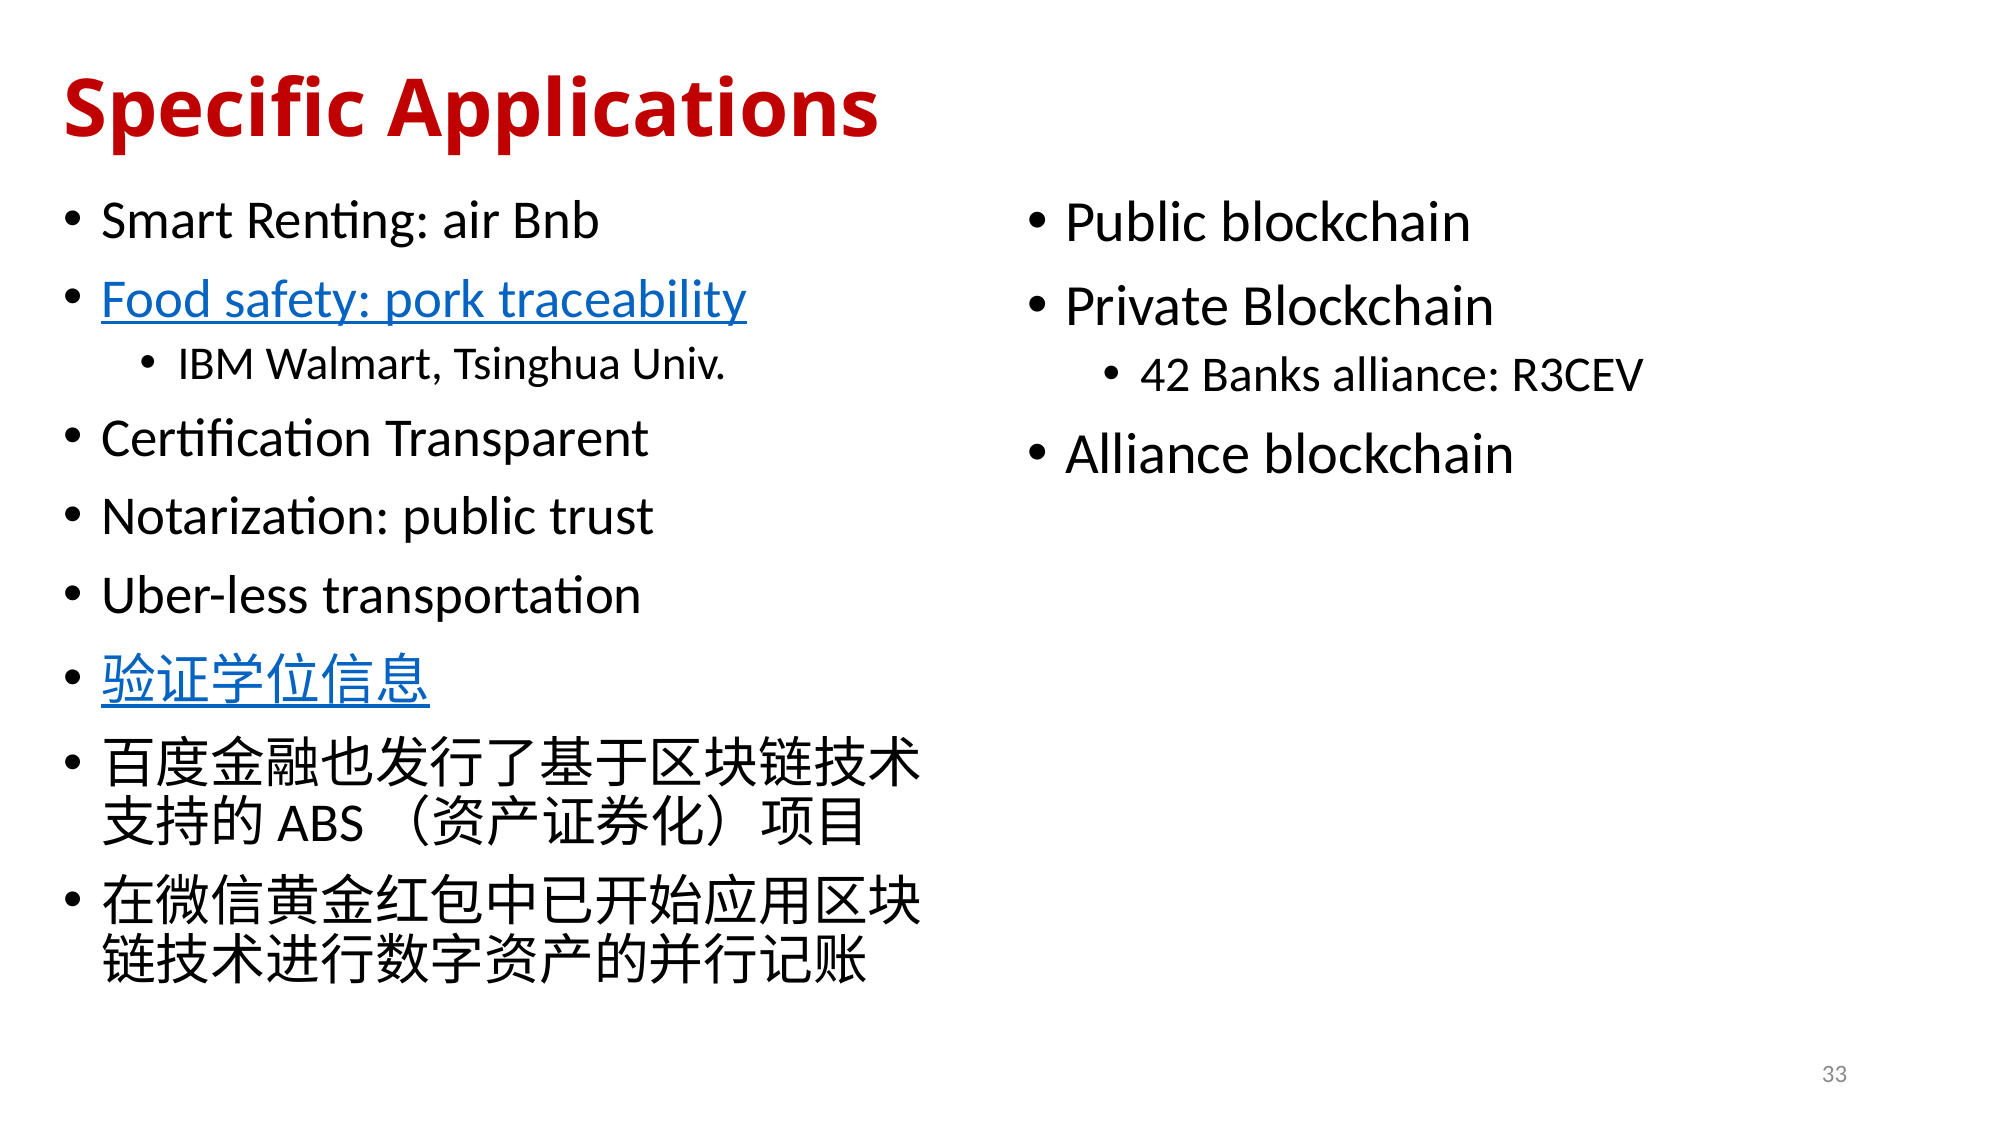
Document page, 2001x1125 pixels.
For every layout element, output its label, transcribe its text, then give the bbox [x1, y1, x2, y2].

slide_number 33 [1412, 1042, 1863, 1103]
title Specific Applications [48, 59, 1963, 162]
list Public blockchain Private Blockchain 42 Banks alliance: R3CEV Alliance blockchain [1012, 183, 1963, 1014]
list Smart Renting: air Bnb Food safety: pork traceability IBM Walmart, Tsinghua Univ. Certification Transparent Notarization: public trust Uber-less transportation 验证学位信息 百度金融也发行了基于区块链技术支持的ABS（资产证券化）项目 在微信黄金红包中已开始应用区块链技术进行数字资产的并行记账 [48, 183, 988, 1014]
